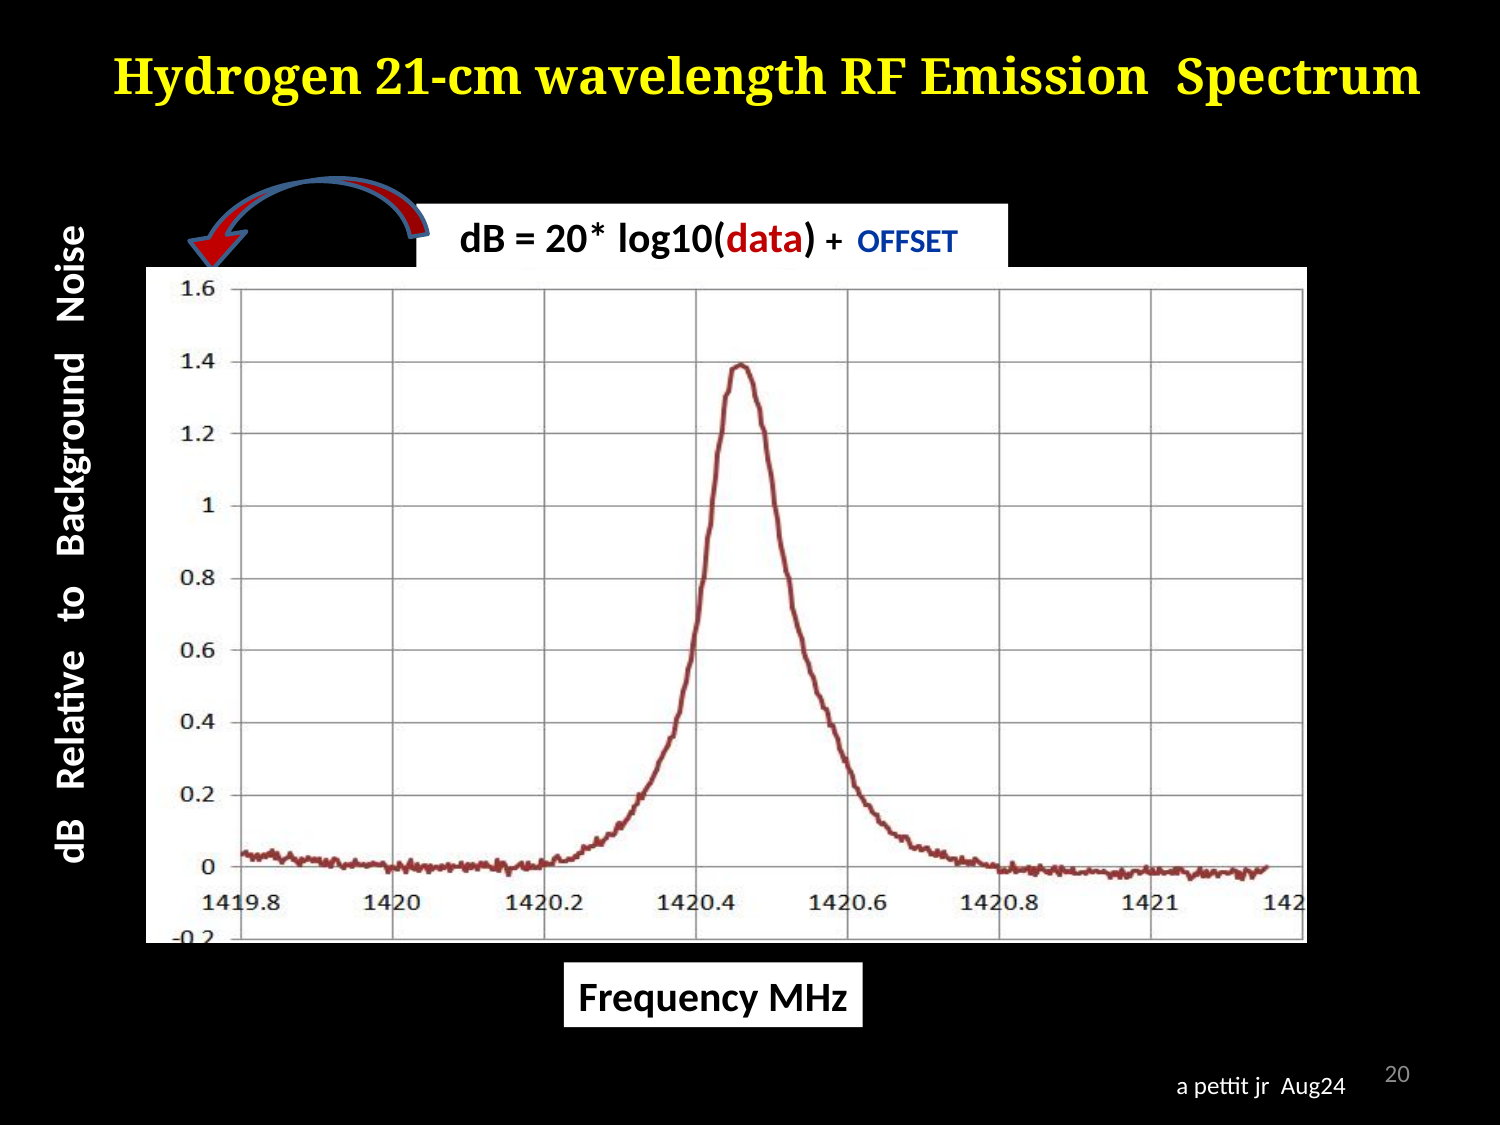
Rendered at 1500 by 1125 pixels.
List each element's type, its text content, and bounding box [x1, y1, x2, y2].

slide_number 20 [1074, 1042, 1425, 1103]
text_box dB Relative to Background Noise [34, 210, 100, 880]
text_box Frequency MHz [563, 962, 863, 1028]
text_box [187, 176, 430, 266]
text_box dB = 20* log10(data) + OFFSET [416, 203, 1009, 266]
text_box Hydrogen 21-cm wavelength RF Emission Spectrum [98, 37, 1437, 158]
text_box a pettit jr Aug24 [1149, 1062, 1413, 1108]
picture [146, 267, 1307, 943]
